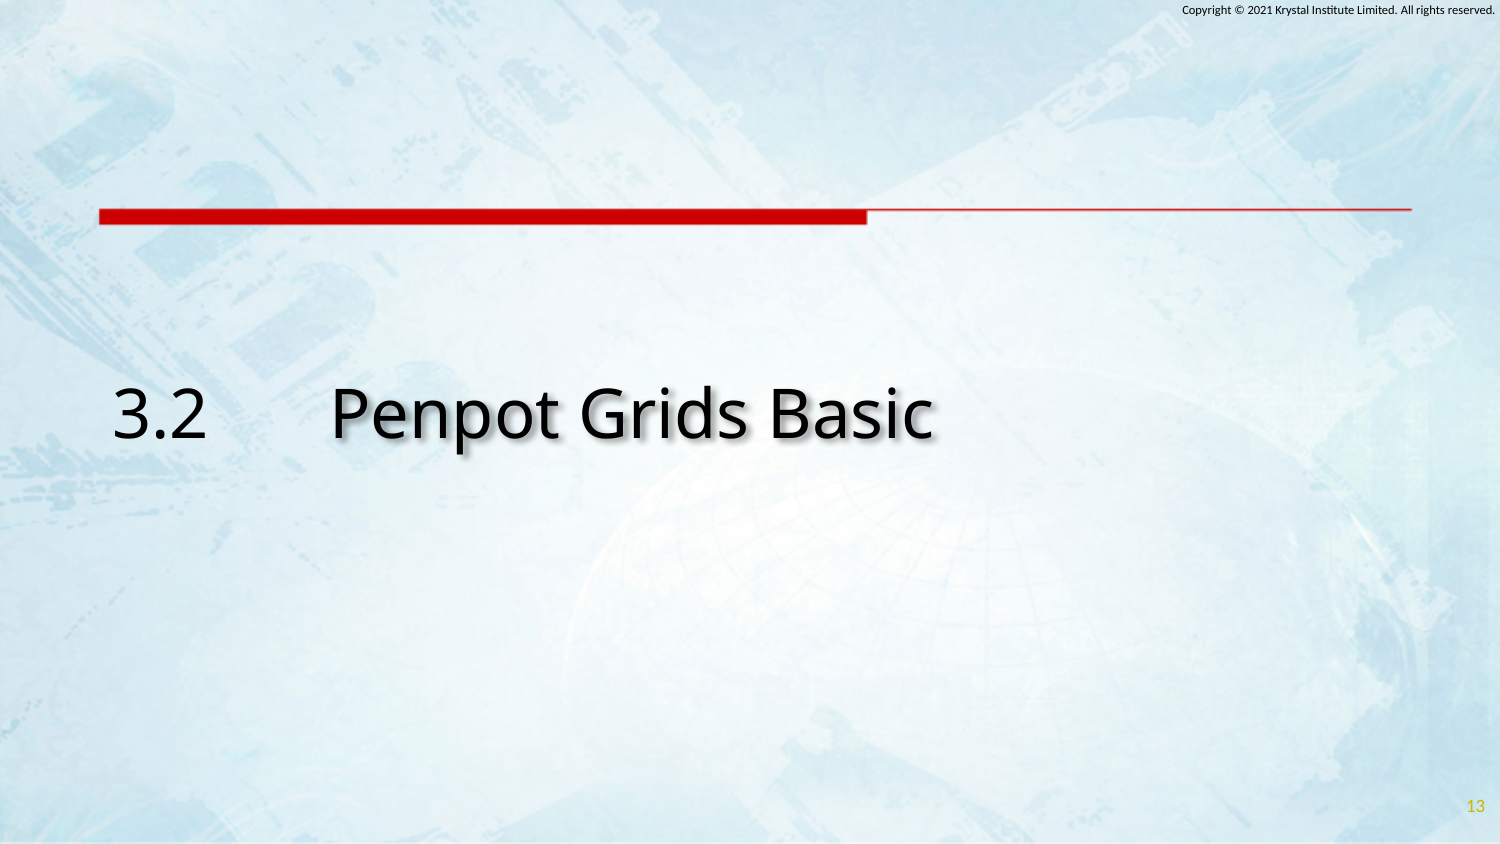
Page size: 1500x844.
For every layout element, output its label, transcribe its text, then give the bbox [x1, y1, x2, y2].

slide_number 13 [1162, 782, 1500, 828]
picture [0, 0, 1500, 844]
list 3.2 [97, 371, 315, 529]
title Penpot Grids Basic [315, 371, 972, 529]
